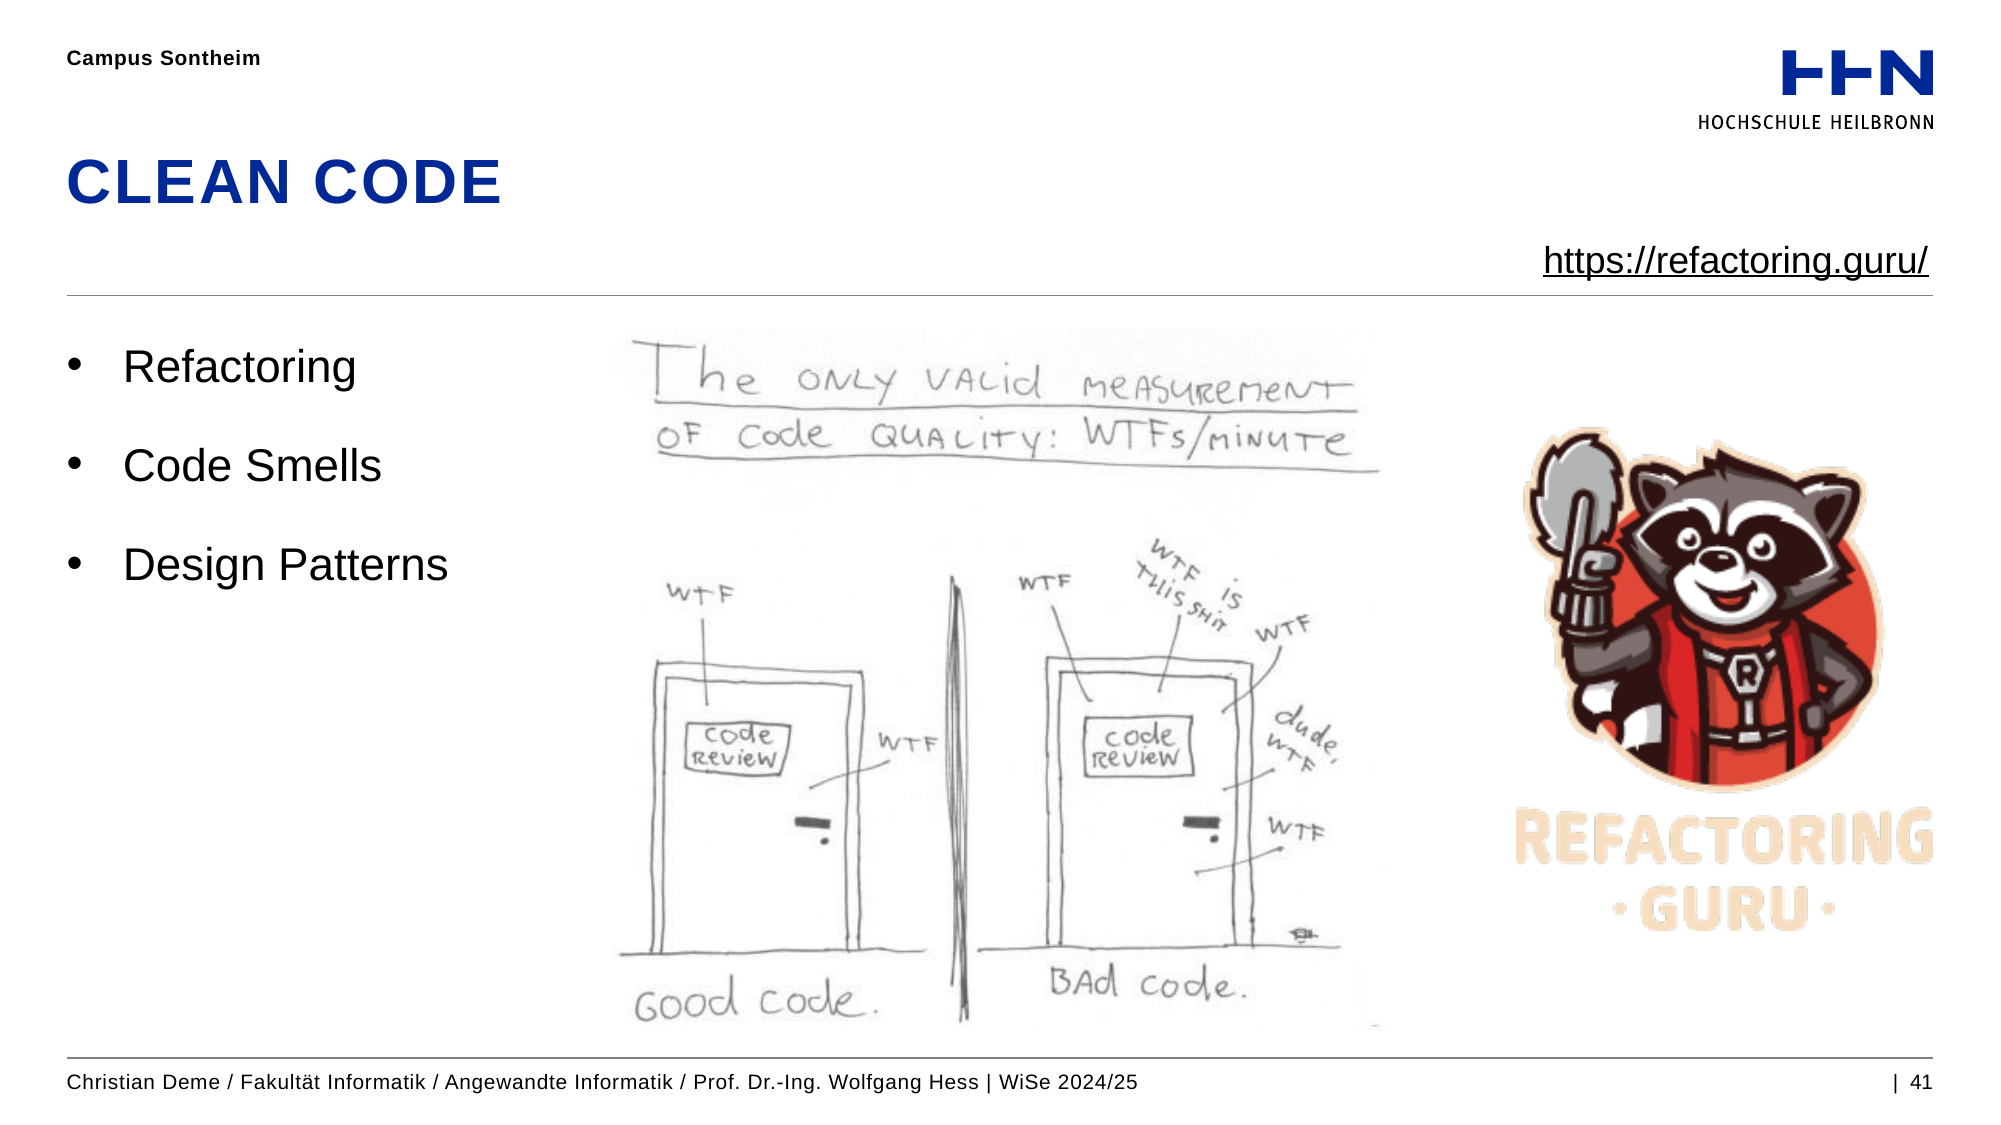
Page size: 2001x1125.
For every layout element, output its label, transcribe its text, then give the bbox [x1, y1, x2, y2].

text_box https://refactoring.guru/ [1528, 228, 1955, 289]
title CLEAN CODE [66, 147, 1933, 290]
slide_number Campus Sontheim [66, 45, 1277, 81]
list Refactoring Code Smells Design Patterns [66, 333, 613, 1025]
picture [613, 328, 1387, 1030]
footer Christian Deme / Fakultät Informatik / Angewandte Informatik / Prof. Dr.-Ing. Wolfgang Hess | WiSe 2024/25 [66, 1068, 1277, 1105]
picture [1516, 426, 1933, 931]
slide_number | 41 [1621, 1068, 1933, 1105]
